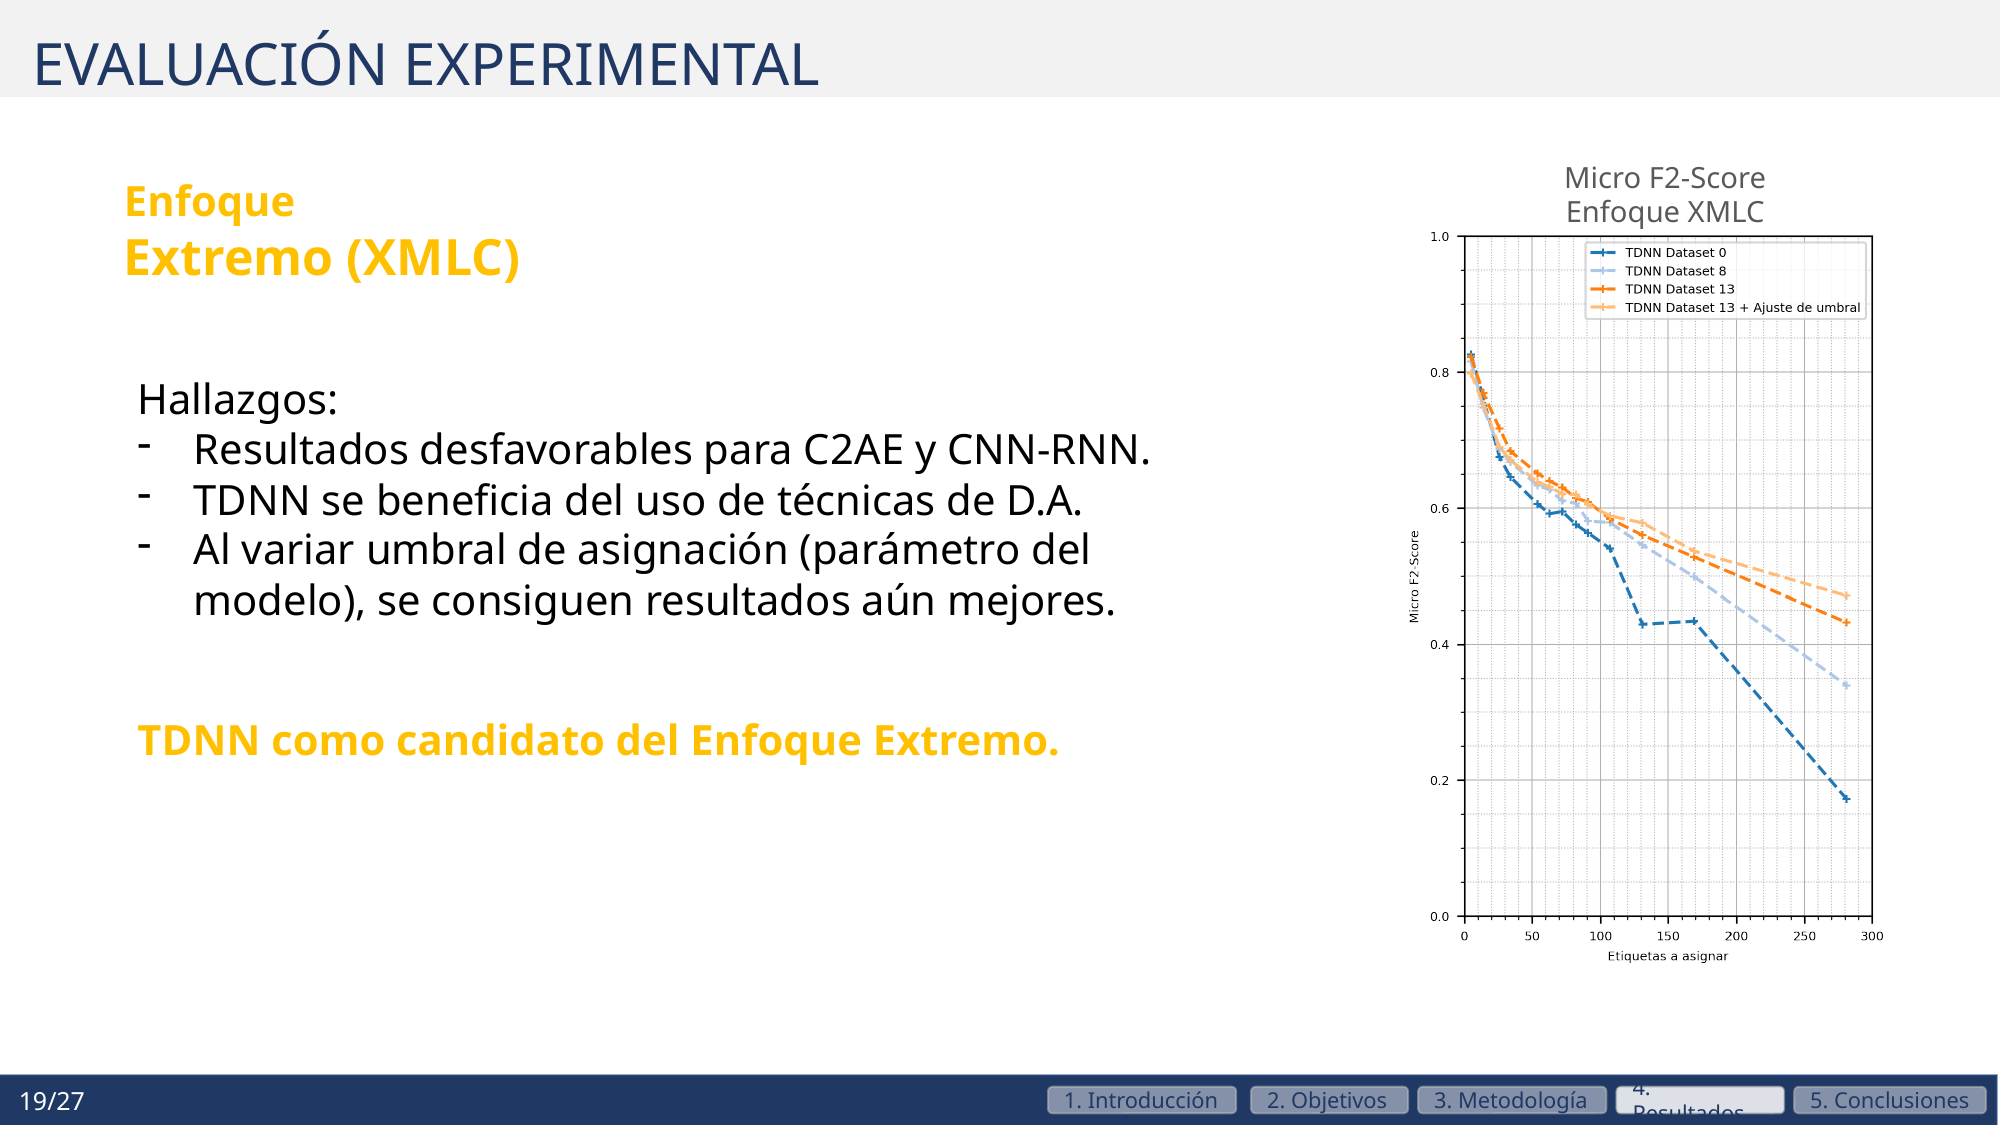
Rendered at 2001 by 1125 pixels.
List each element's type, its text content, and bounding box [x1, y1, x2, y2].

text_box EVALUACIÓN EXPERIMENTAL [17, 19, 1000, 105]
text_box 1. Introducción [1047, 1085, 1238, 1115]
slide_number 19/27 [0, 1075, 107, 1125]
picture [1394, 216, 1899, 978]
text_box 5. Conclusiones [1793, 1085, 1987, 1115]
text_box Enfoque Extremo (XMLC) [34, 167, 778, 293]
text_box 2. Objetivos [1249, 1085, 1410, 1115]
text_box [0, 1074, 1998, 1125]
text_box 4. Resultados [1615, 1085, 1786, 1115]
text_box Hallazgos: Resultados desfavorables para C2AE y CNN-RNN. TDNN se beneficia del uso de técnicas de D.A. Al variar umbral de asignación (parámetro del modelo), se consiguen resultados aún mejores. [122, 365, 1199, 631]
text_box TDNN como candidato del Enfoque Extremo. [122, 705, 1127, 771]
text_box [0, 0, 2000, 99]
text_box 3. Metodología [1417, 1085, 1608, 1115]
text_box Micro F2-Score Enfoque XMLC [1419, 151, 1836, 216]
